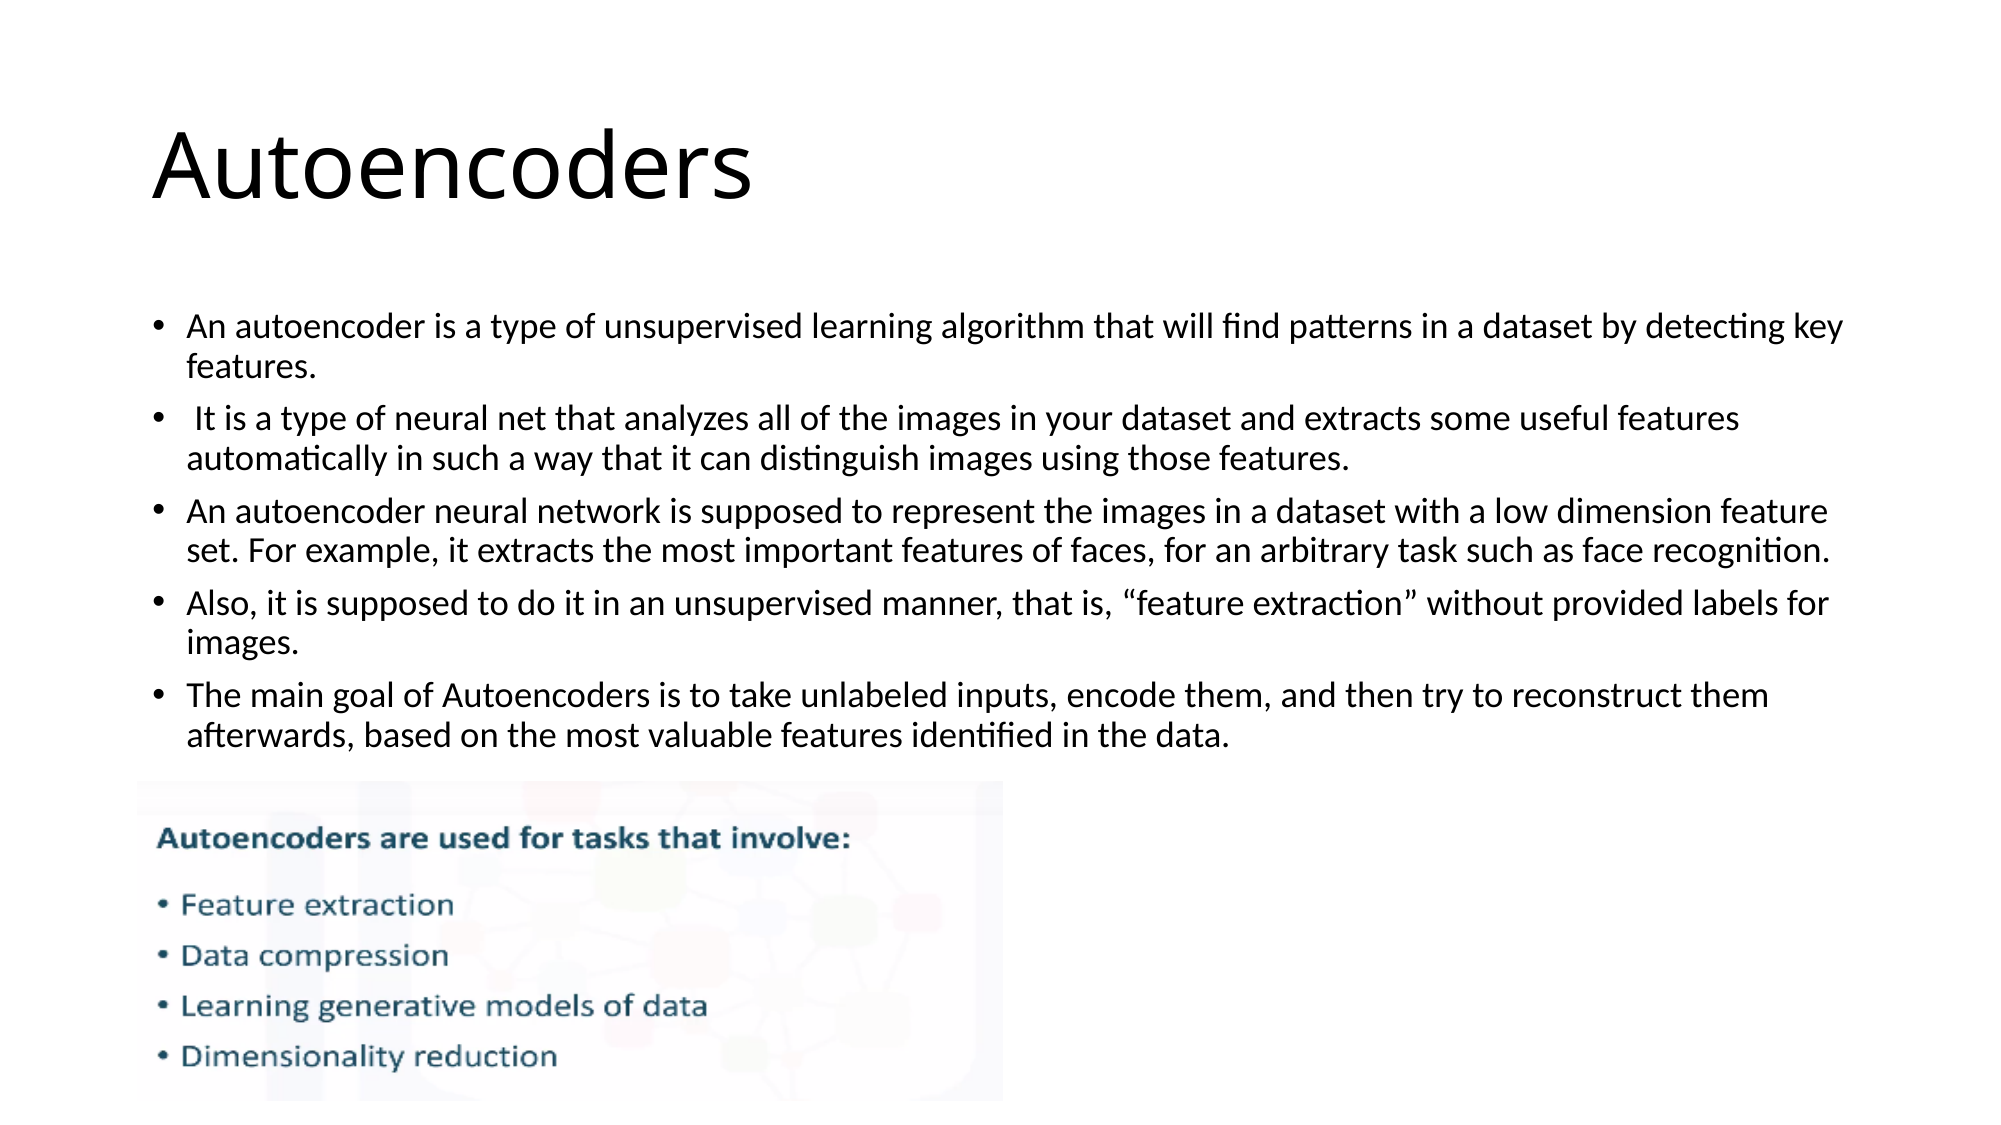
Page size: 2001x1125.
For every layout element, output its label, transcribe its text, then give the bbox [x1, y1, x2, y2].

picture [137, 781, 1003, 1101]
title Autoencoders [137, 59, 1863, 278]
list An autoencoder is a type of unsupervised learning algorithm that will find patterns in a dataset by detecting key features. It is a type of neural net that analyzes all of the images in your dataset and extracts some useful features automatically in such a way that it can distinguish images using those features. An autoencoder neural network is supposed to represent the images in a dataset with a low dimension feature set. For example, it extracts the most important features of faces, for an arbitrary task such as face recognition. Also, it is supposed to do it in an unsupervised manner, that is, “feature extraction” without provided labels for images. The main goal of Autoencoders is to take unlabeled inputs, encode them, and then try to reconstruct them afterwards, based on the most valuable features identified in the data. [137, 299, 1863, 794]
